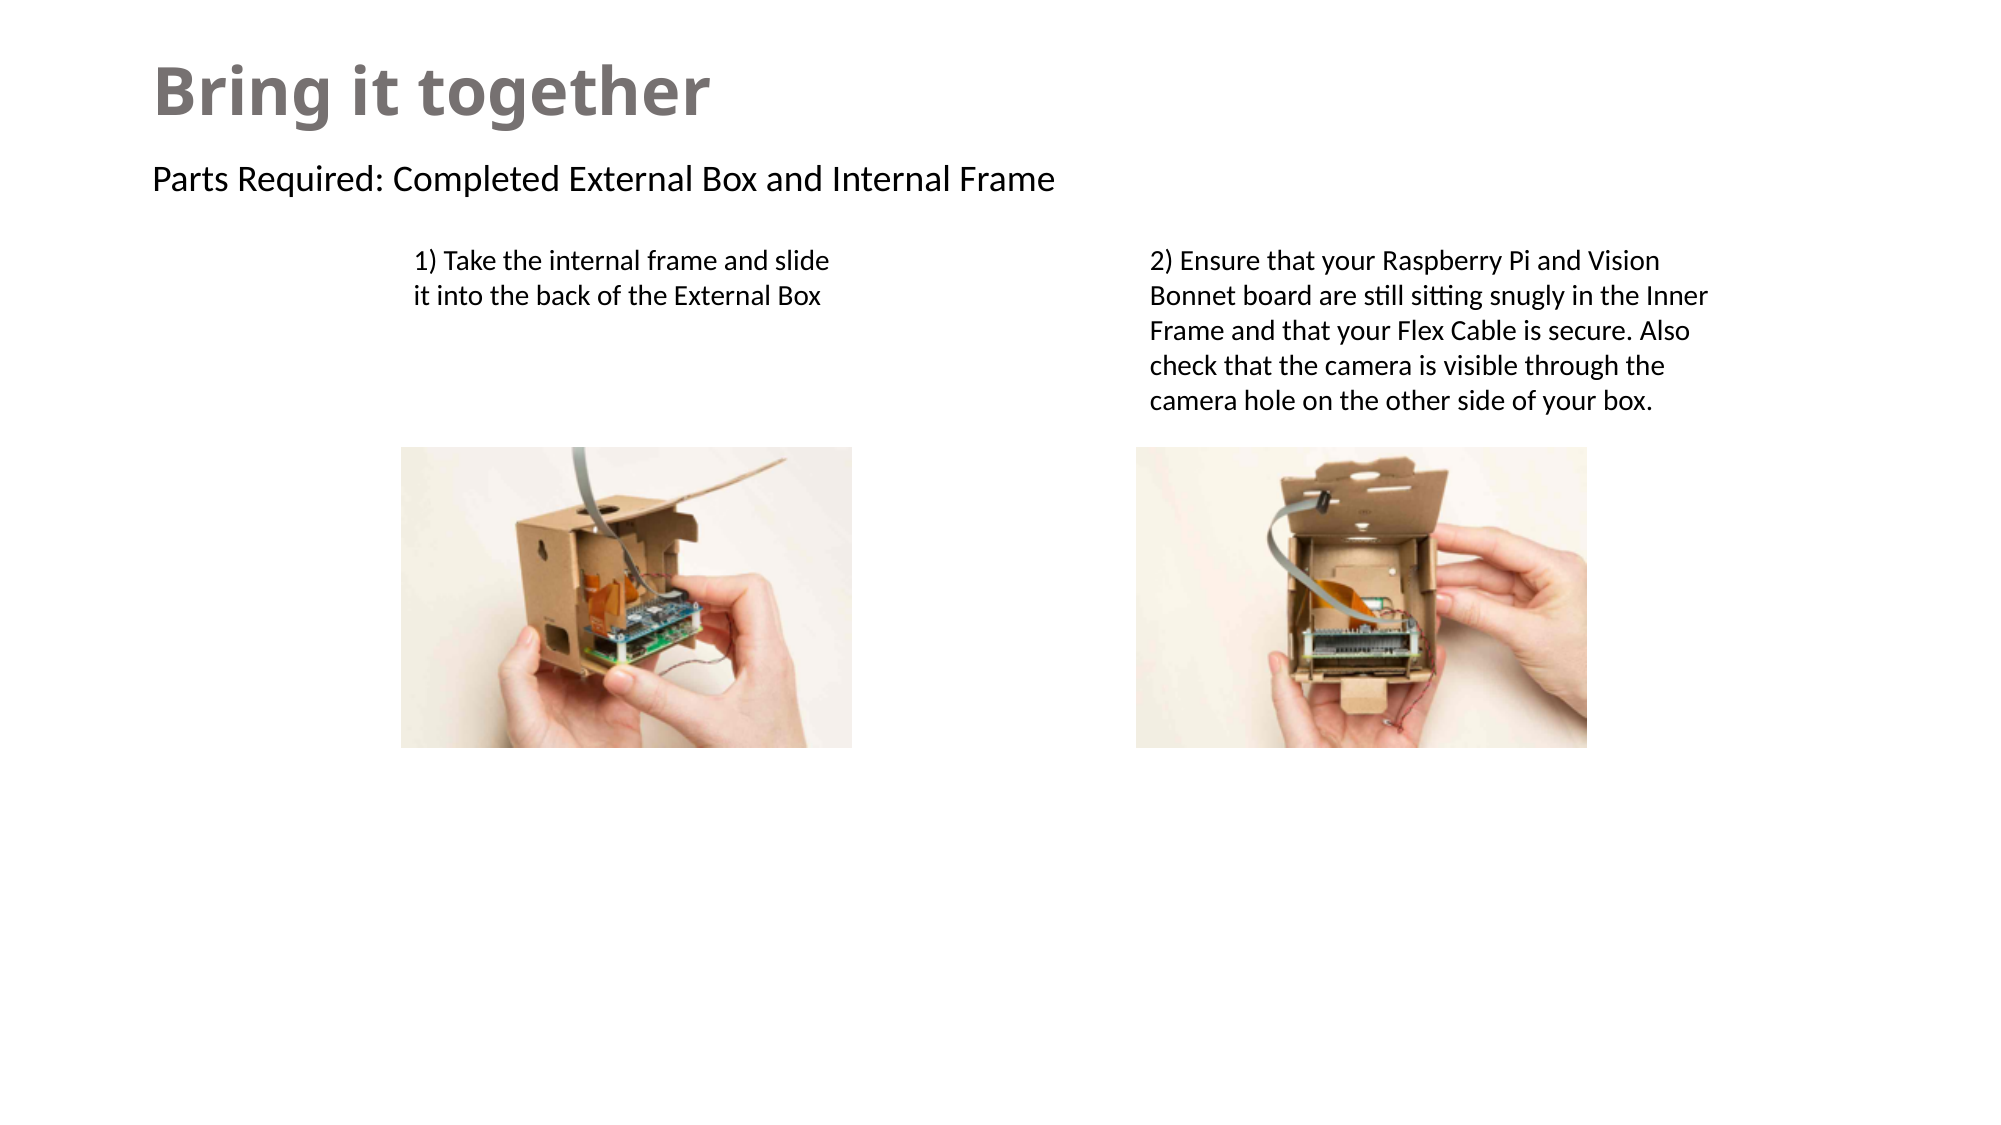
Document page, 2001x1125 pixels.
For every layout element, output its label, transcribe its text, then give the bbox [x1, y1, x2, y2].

text_box 1) Take the internal frame and slide it into the back of the External Box [399, 233, 852, 319]
picture [1136, 447, 1587, 748]
text_box Parts Required: Completed External Box and Internal Frame [137, 146, 1893, 206]
picture [401, 447, 852, 748]
title Bring it together [137, 59, 1863, 129]
text_box 2) Ensure that your Raspberry Pi and Vision Bonnet board are still sitting snugly in the Inner Frame and that your Flex Cable is secure. Also check that the camera is visible through the camera hole on the other side of your box. [1135, 234, 1762, 424]
